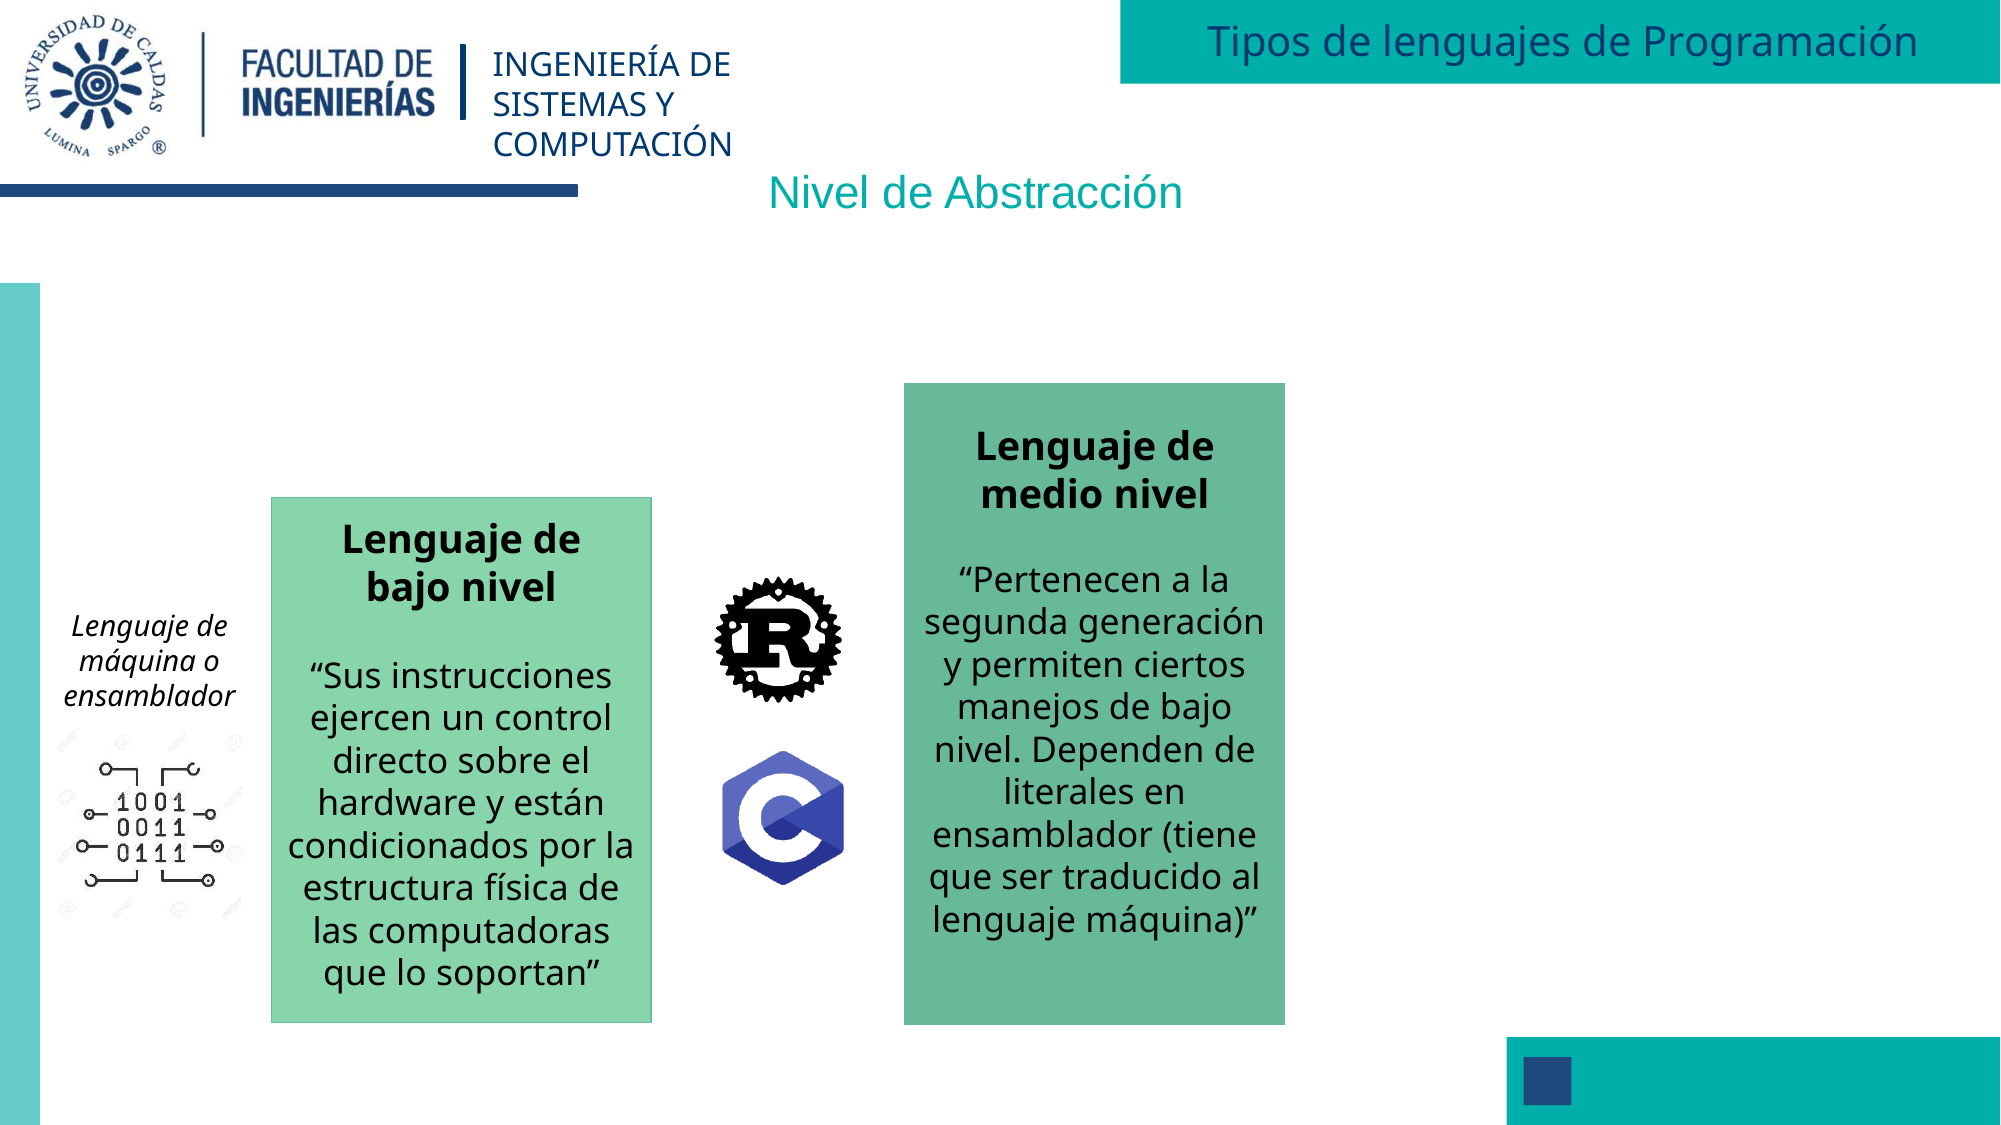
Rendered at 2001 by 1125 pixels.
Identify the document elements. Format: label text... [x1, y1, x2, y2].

text_box [1523, 1057, 1572, 1106]
text_box Lenguaje de máquina o ensamblador [27, 592, 272, 728]
picture [0, 0, 464, 173]
text_box [0, 282, 40, 1125]
text_box [0, 184, 578, 197]
text_box INGENIERÍA DE SISTEMAS Y COMPUTACIÓN [477, 28, 841, 179]
picture [50, 725, 249, 924]
text_box [1120, 0, 2000, 84]
text_box Lenguaje de bajo nivel [290, 499, 632, 625]
text_box [1506, 1037, 2000, 1125]
text_box Tipos de lenguajes de Programación [1129, 0, 1998, 80]
picture [720, 749, 847, 888]
text_box [904, 955, 1285, 1025]
title Nivel de Abstracción [768, 162, 1232, 351]
text_box Lenguaje de medio nivel [924, 406, 1266, 532]
text_box “Sus instrucciones ejercen un control directo sobre el hardware y están condicionados por la estructura física de las computadoras que lo soportan” [271, 637, 652, 1008]
picture [714, 576, 842, 704]
text_box [271, 1008, 652, 1023]
text_box [904, 383, 1285, 541]
text_box [271, 497, 652, 637]
text_box “Pertenecen a la segunda generación y permiten ciertos manejos de bajo nivel. Dependen de literales en ensamblador (tiene que ser traducido al lenguaje máquina)” [904, 541, 1285, 955]
